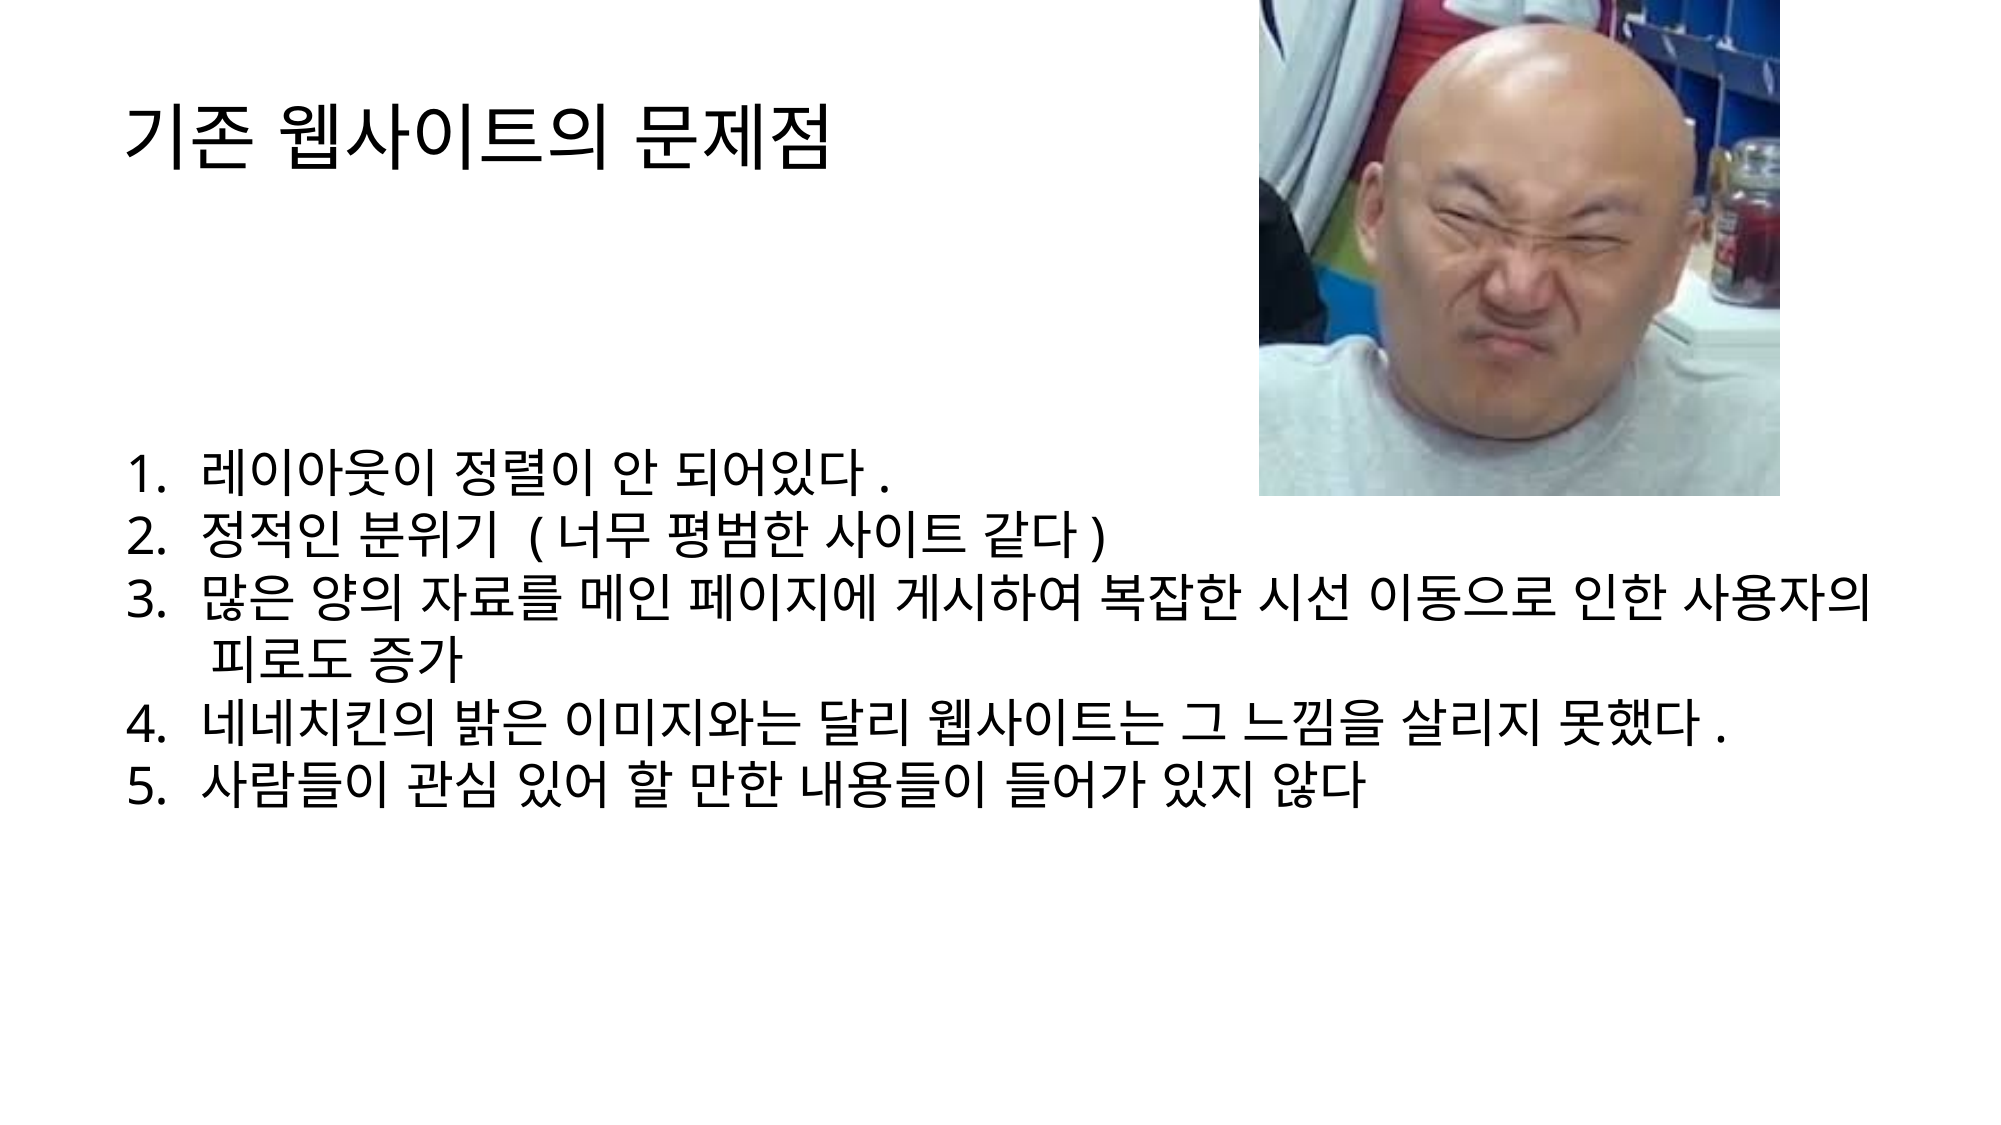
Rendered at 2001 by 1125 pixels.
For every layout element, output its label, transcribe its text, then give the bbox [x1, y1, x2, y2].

text_box 기존 웹사이트의 문제점 [107, 83, 851, 187]
text_box 레이아웃이 정렬이 안 되어있다. 정적인 분위기 (너무 평범한 사이트 같다) 많은 양의 자료를 메인 페이지에 게시하여 복잡한 시선 이동으로 인한 사용자의 피로도 증가 네네치킨의 밝은 이미지와는 달리 웹사이트는 그 느낌을 살리지 못했다. 사람들이 관심 있어 할 만한 내용들이 들어가 있지 않다 [111, 432, 1889, 823]
picture [1259, 0, 1780, 496]
